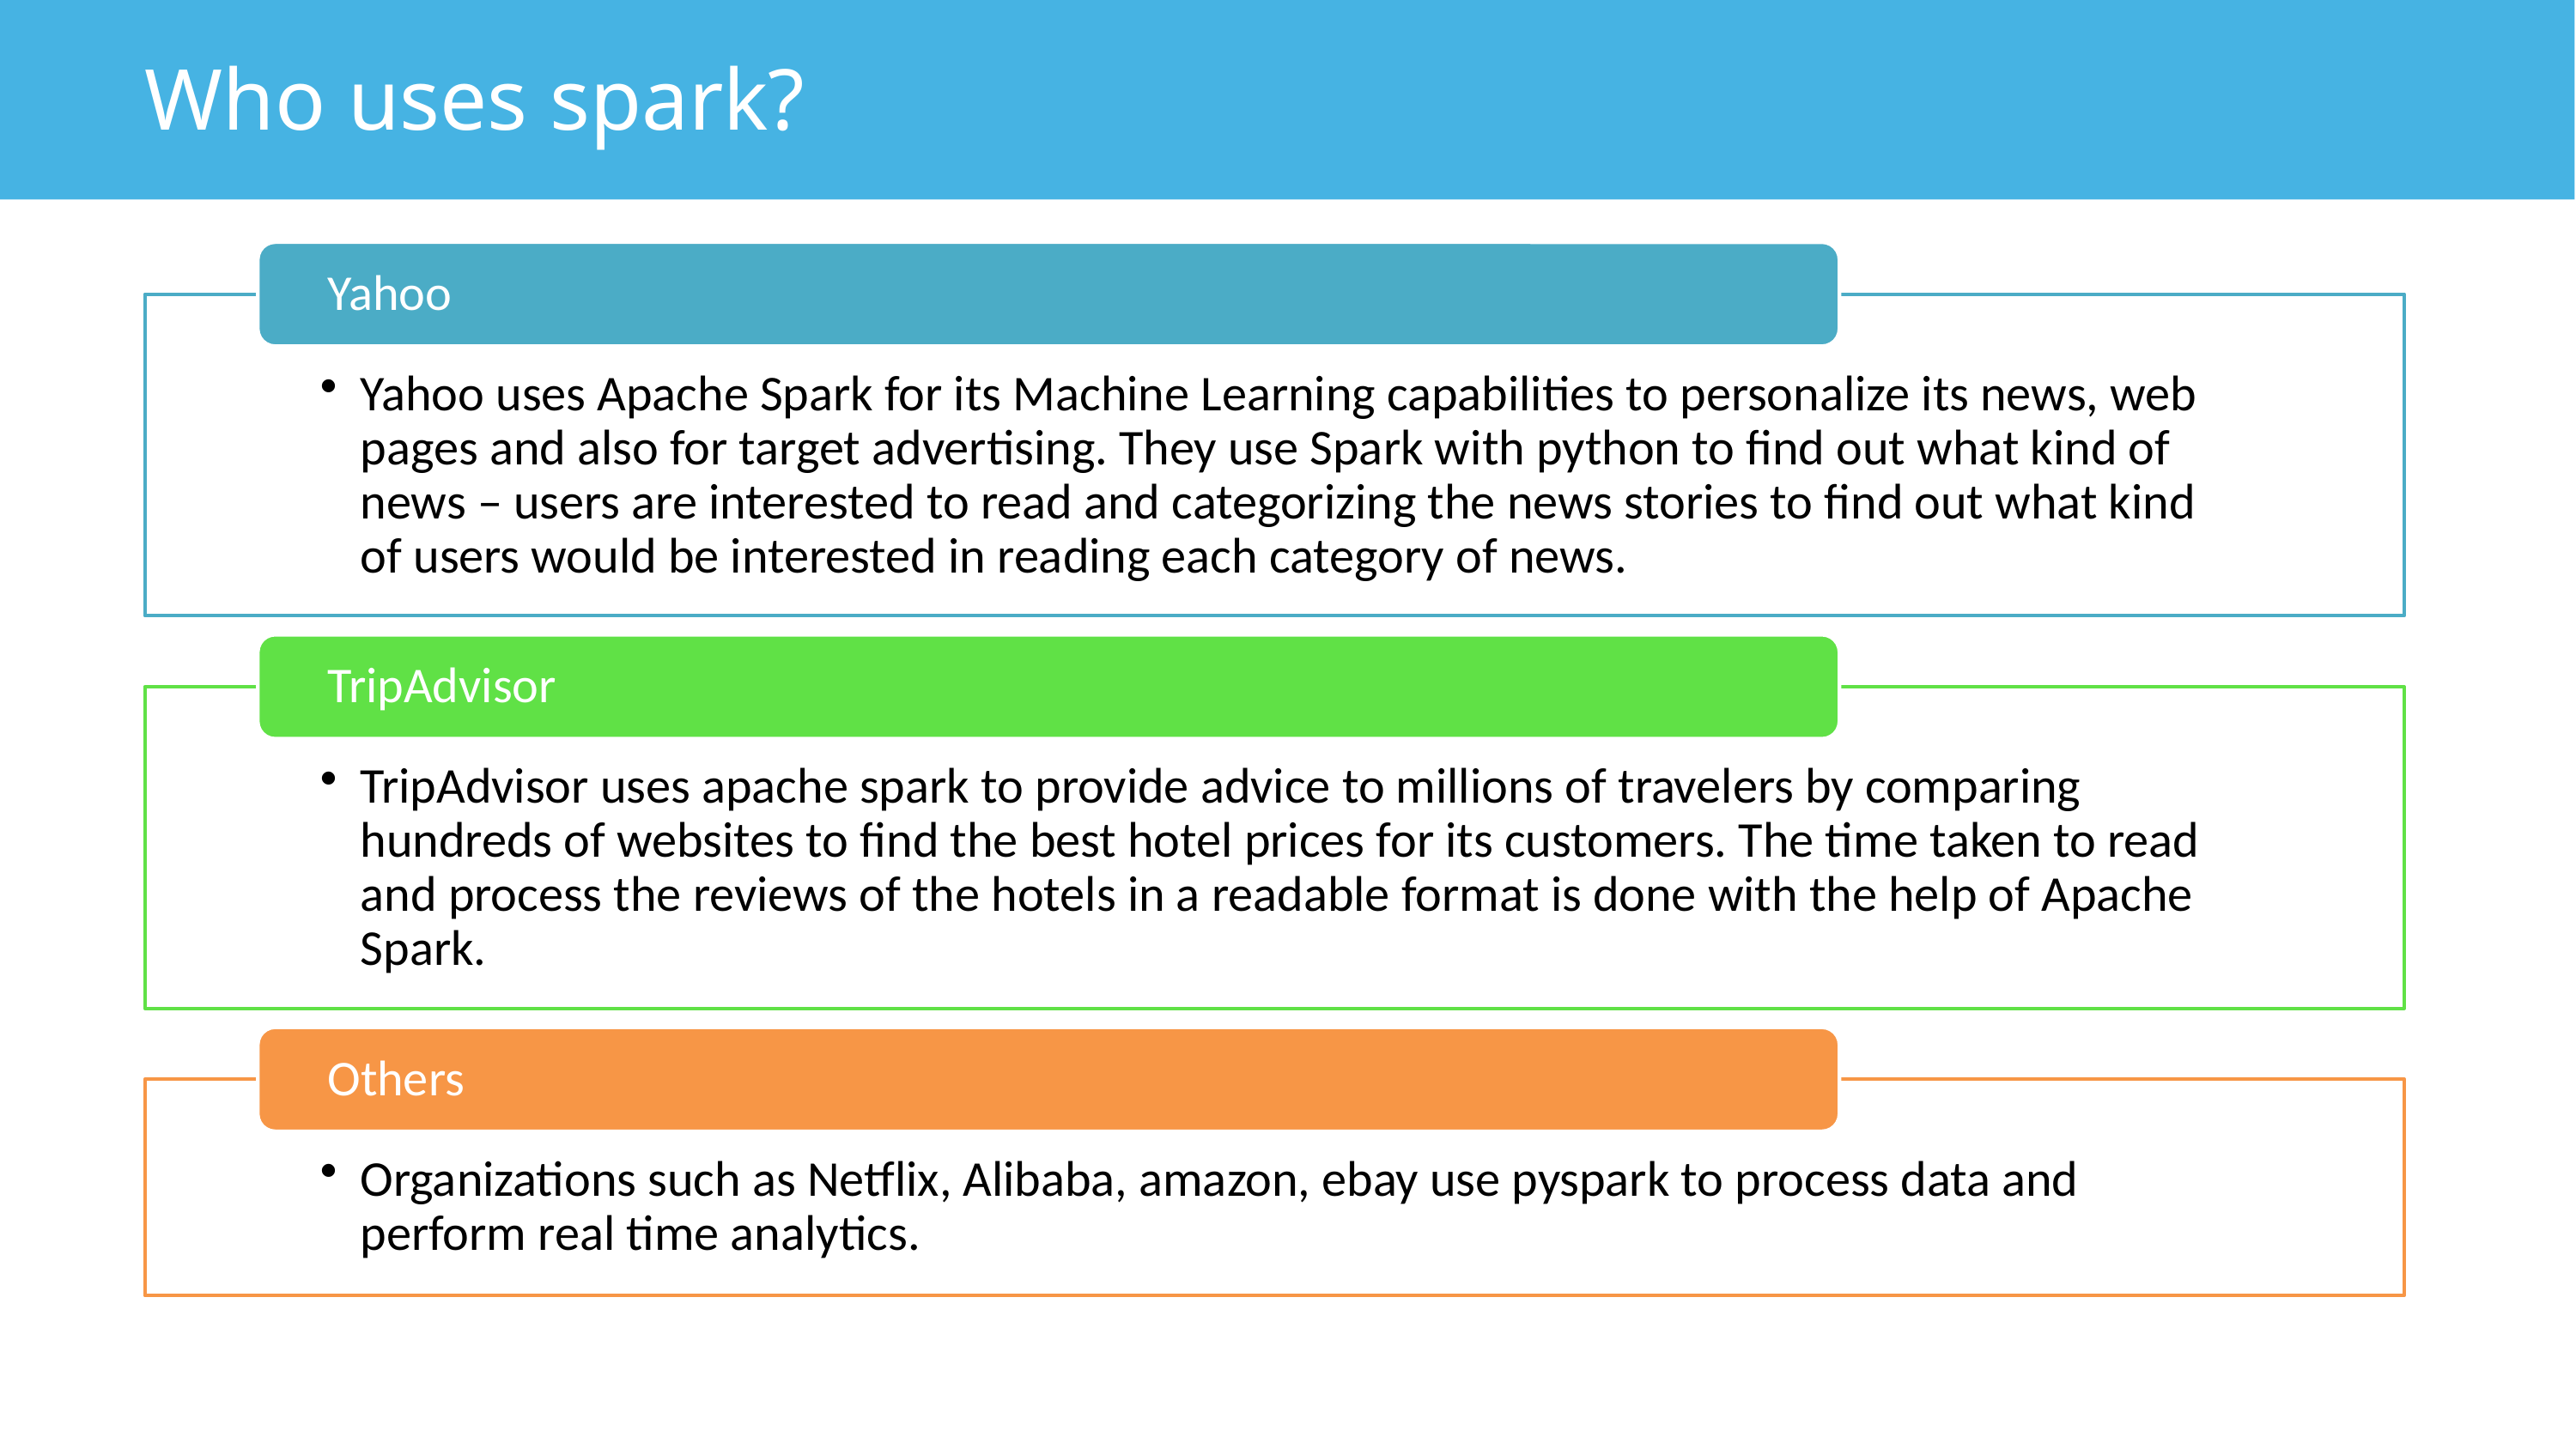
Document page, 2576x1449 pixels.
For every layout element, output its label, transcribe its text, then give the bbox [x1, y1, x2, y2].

text_box Who uses spark? [144, 38, 1802, 148]
text_box [0, 0, 2575, 200]
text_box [144, 235, 2405, 1302]
